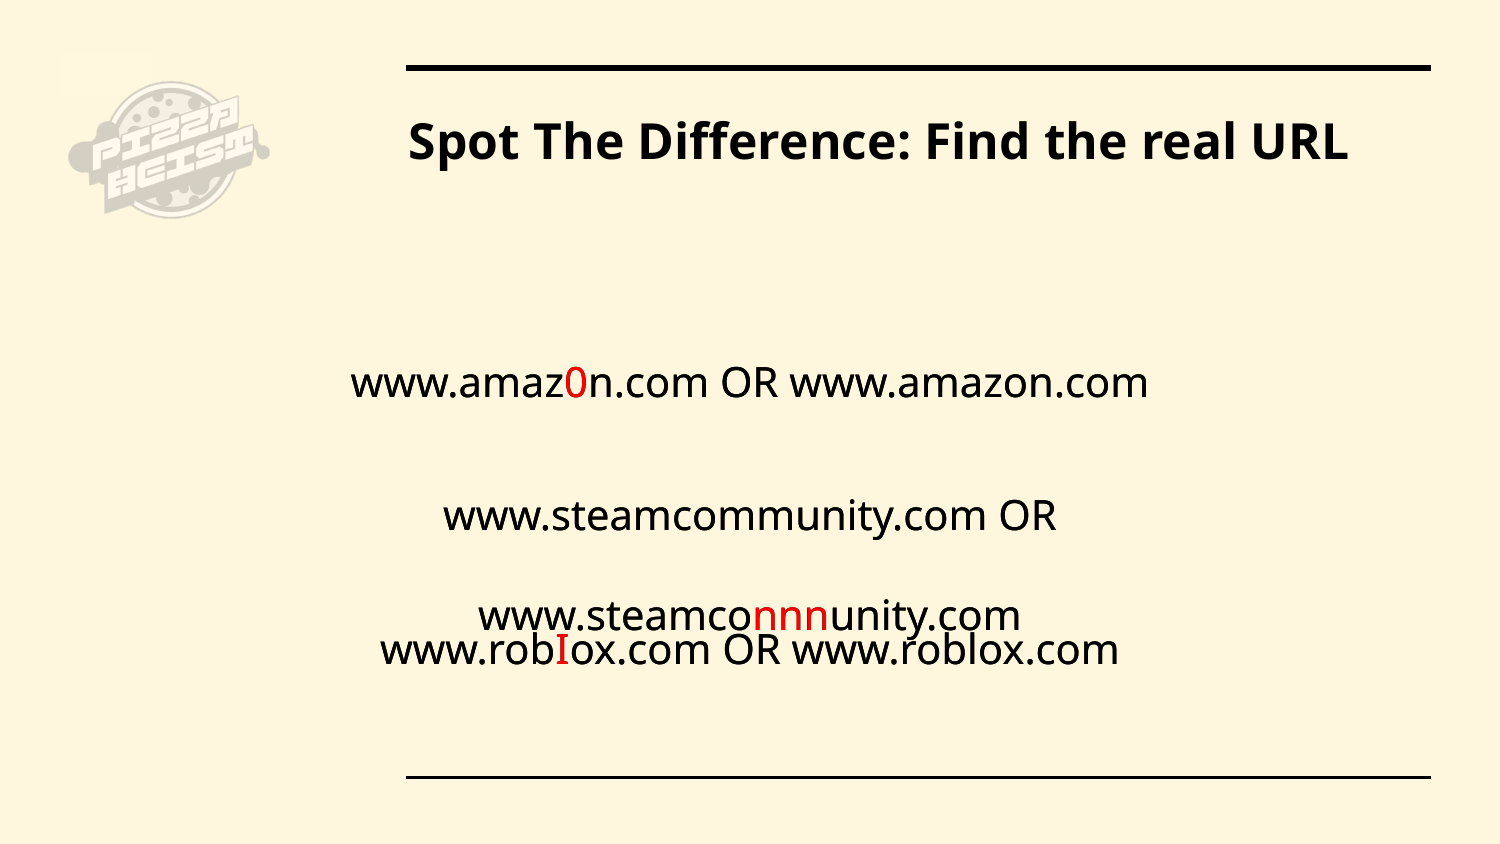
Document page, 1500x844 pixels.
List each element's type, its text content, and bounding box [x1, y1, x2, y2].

list www.steamcommunity.com OR www.steamconnnunity.com [168, 424, 1332, 512]
picture [59, 54, 286, 245]
list www.amaz0n.com OR www.amazon.com [168, 290, 1332, 378]
title Spot The Difference: Find the real URL [393, 94, 1431, 199]
list www.robIox.com OR www.roblox.com [168, 557, 1332, 645]
